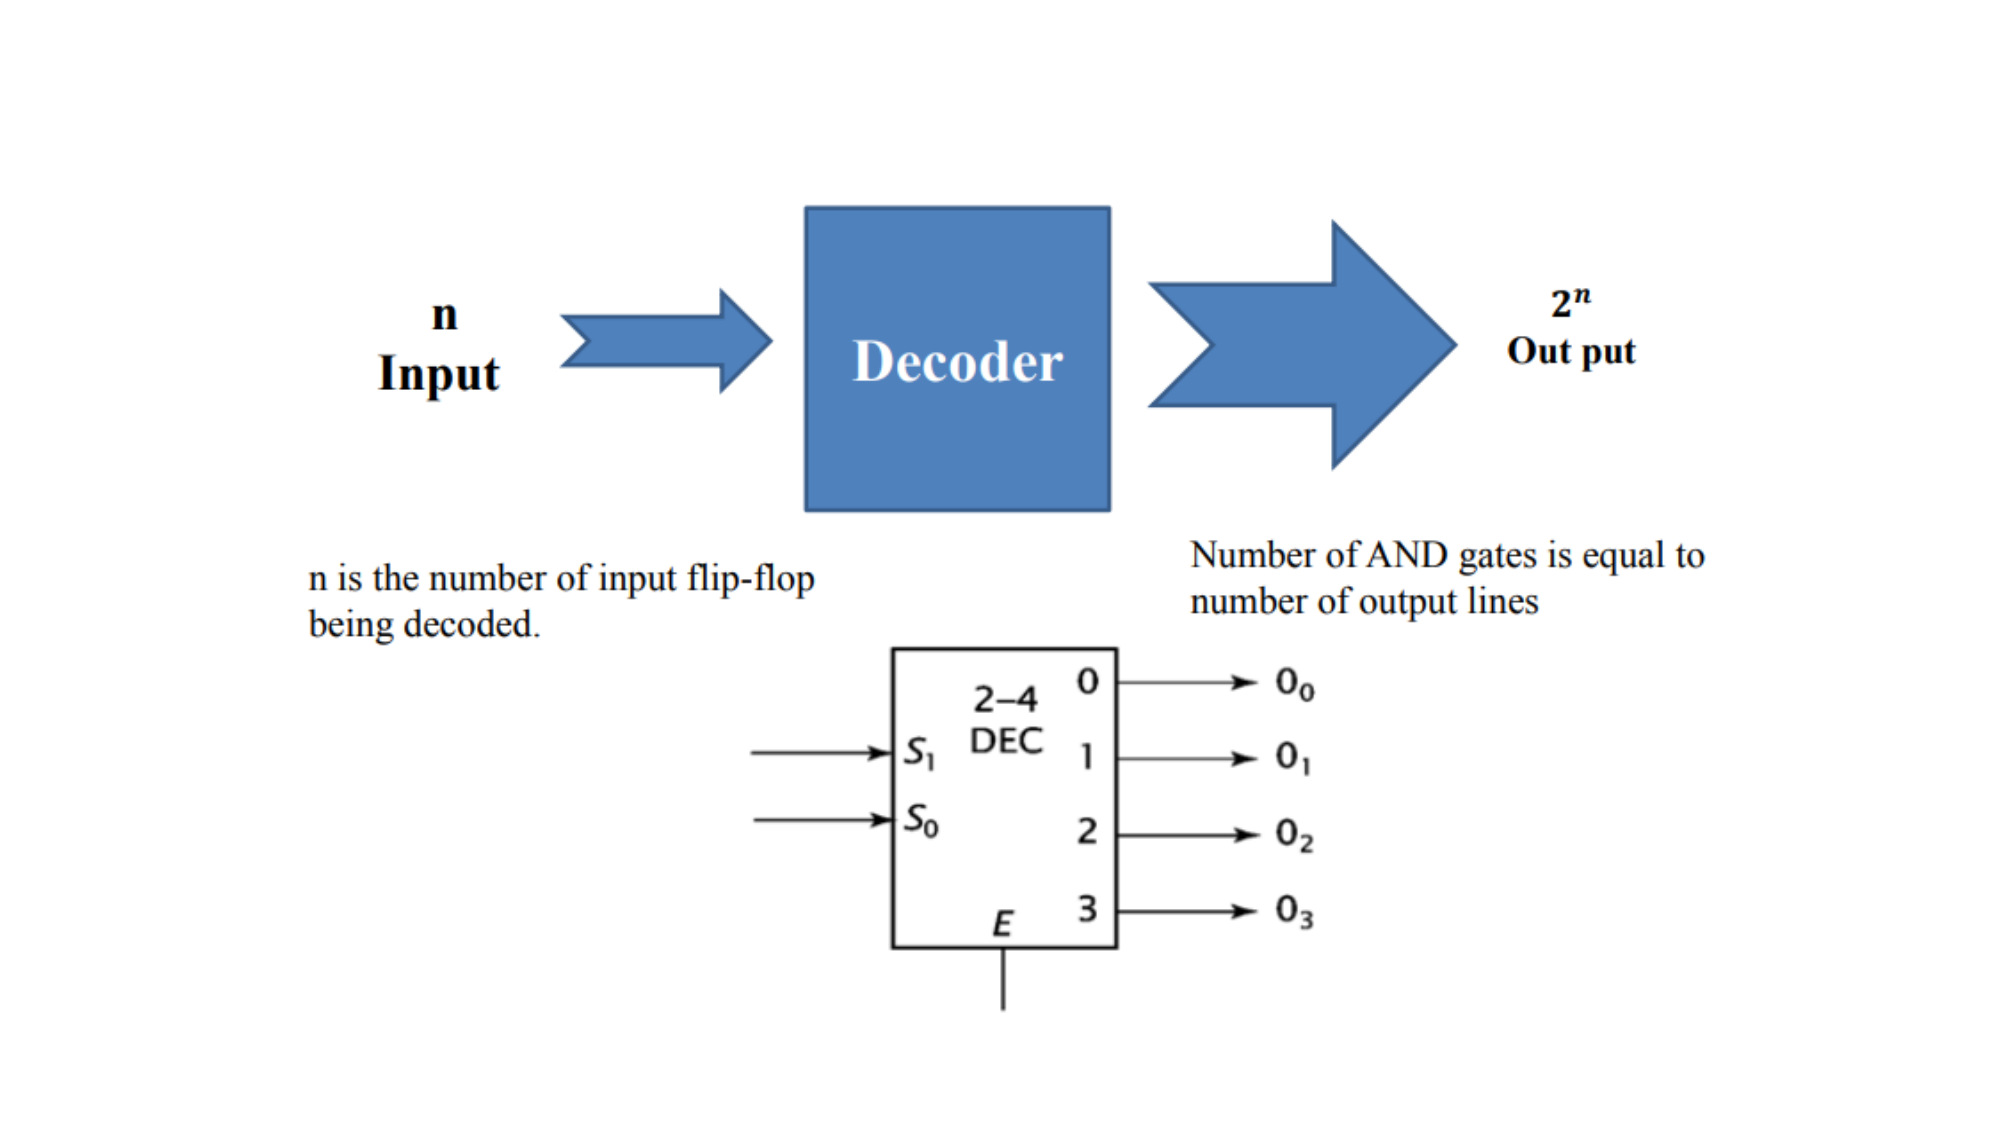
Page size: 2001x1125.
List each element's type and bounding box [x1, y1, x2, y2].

picture [274, 99, 1751, 1050]
